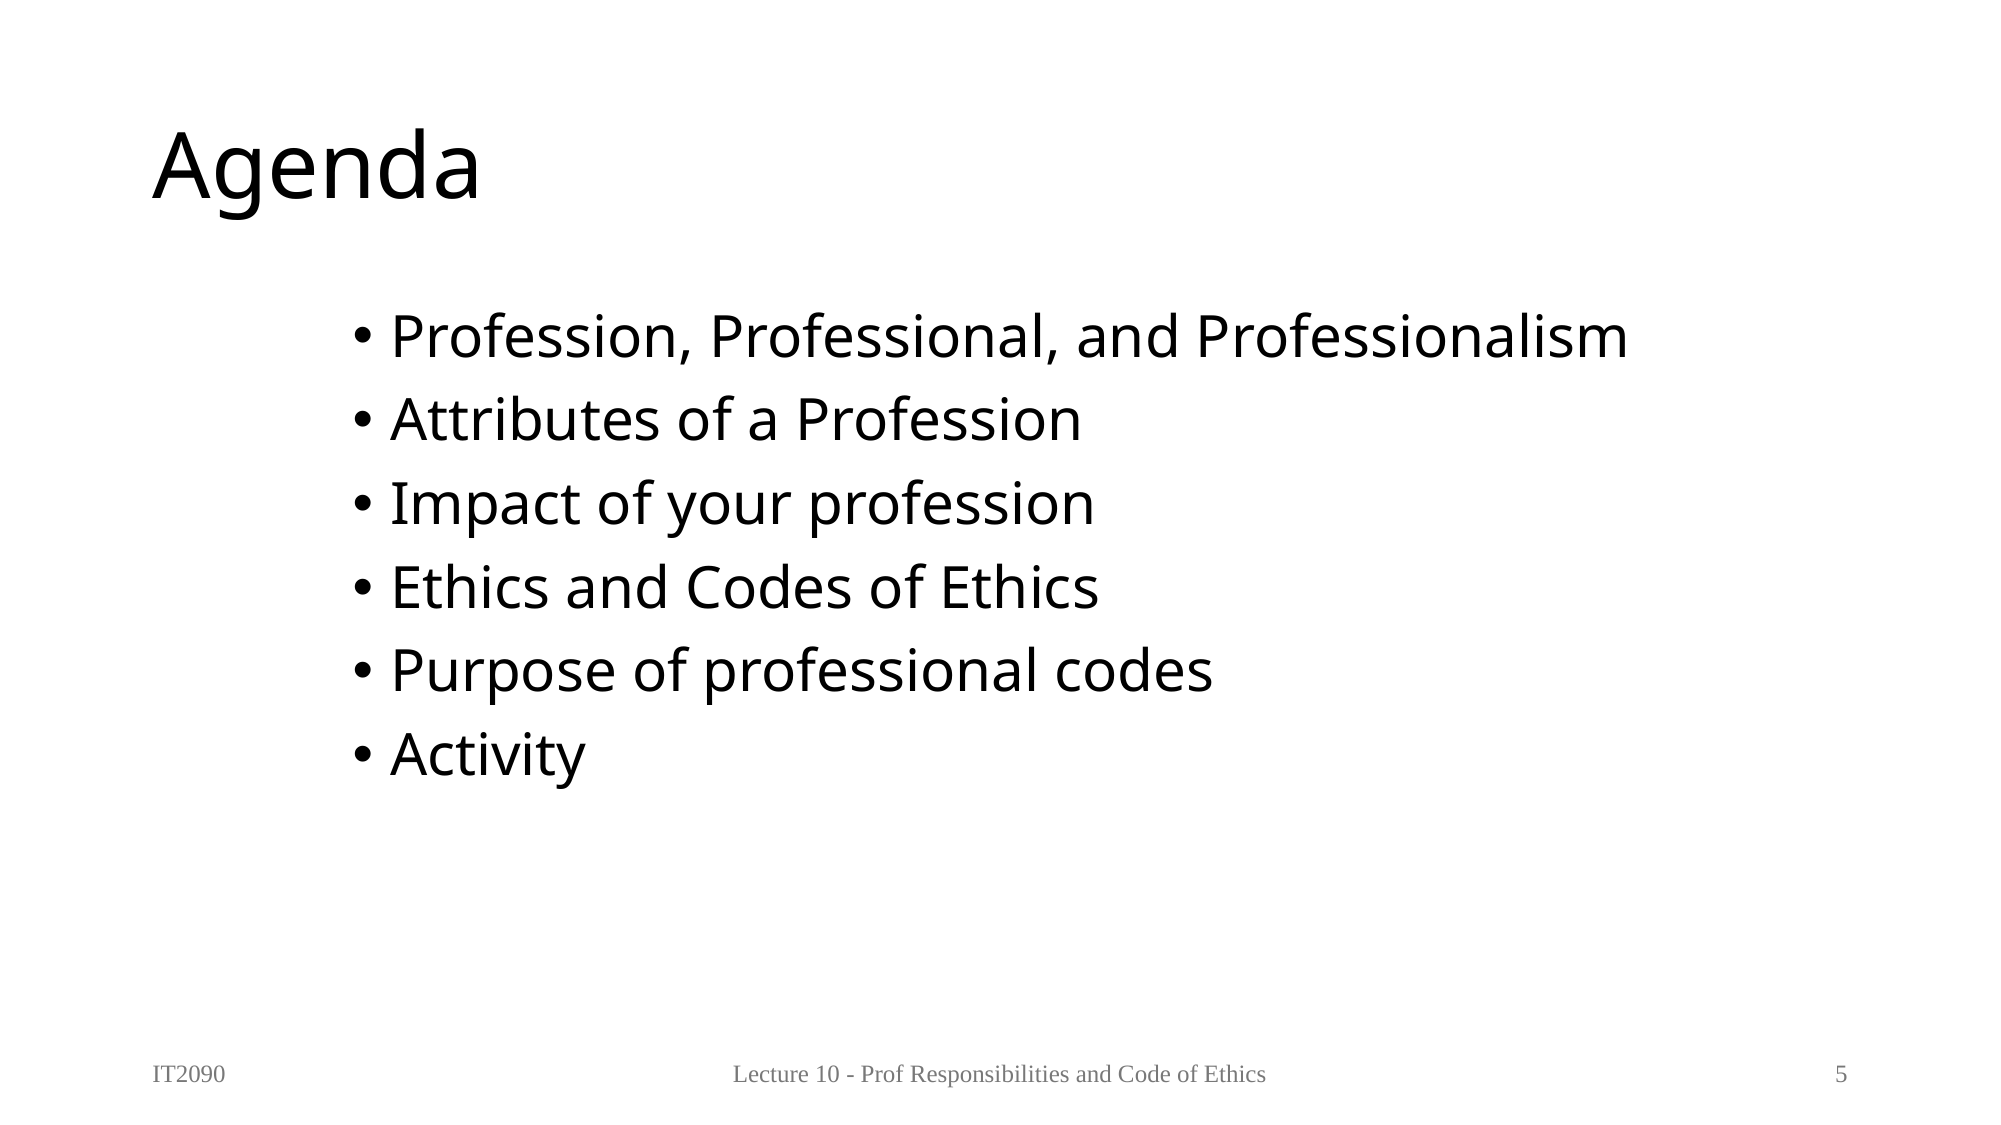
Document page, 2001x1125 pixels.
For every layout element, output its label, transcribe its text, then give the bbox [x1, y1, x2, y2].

slide_number 5 [1412, 1042, 1863, 1103]
list Profession, Professional, and Professionalism Attributes of a Profession Impact of your profession Ethics and Codes of Ethics Purpose of professional codes Activity [337, 299, 1647, 1023]
title Agenda [137, 59, 1863, 278]
footer Lecture 10 - Prof Responsibilities and Code of Ethics [662, 1042, 1338, 1103]
slide_number IT2090 [137, 1042, 588, 1103]
